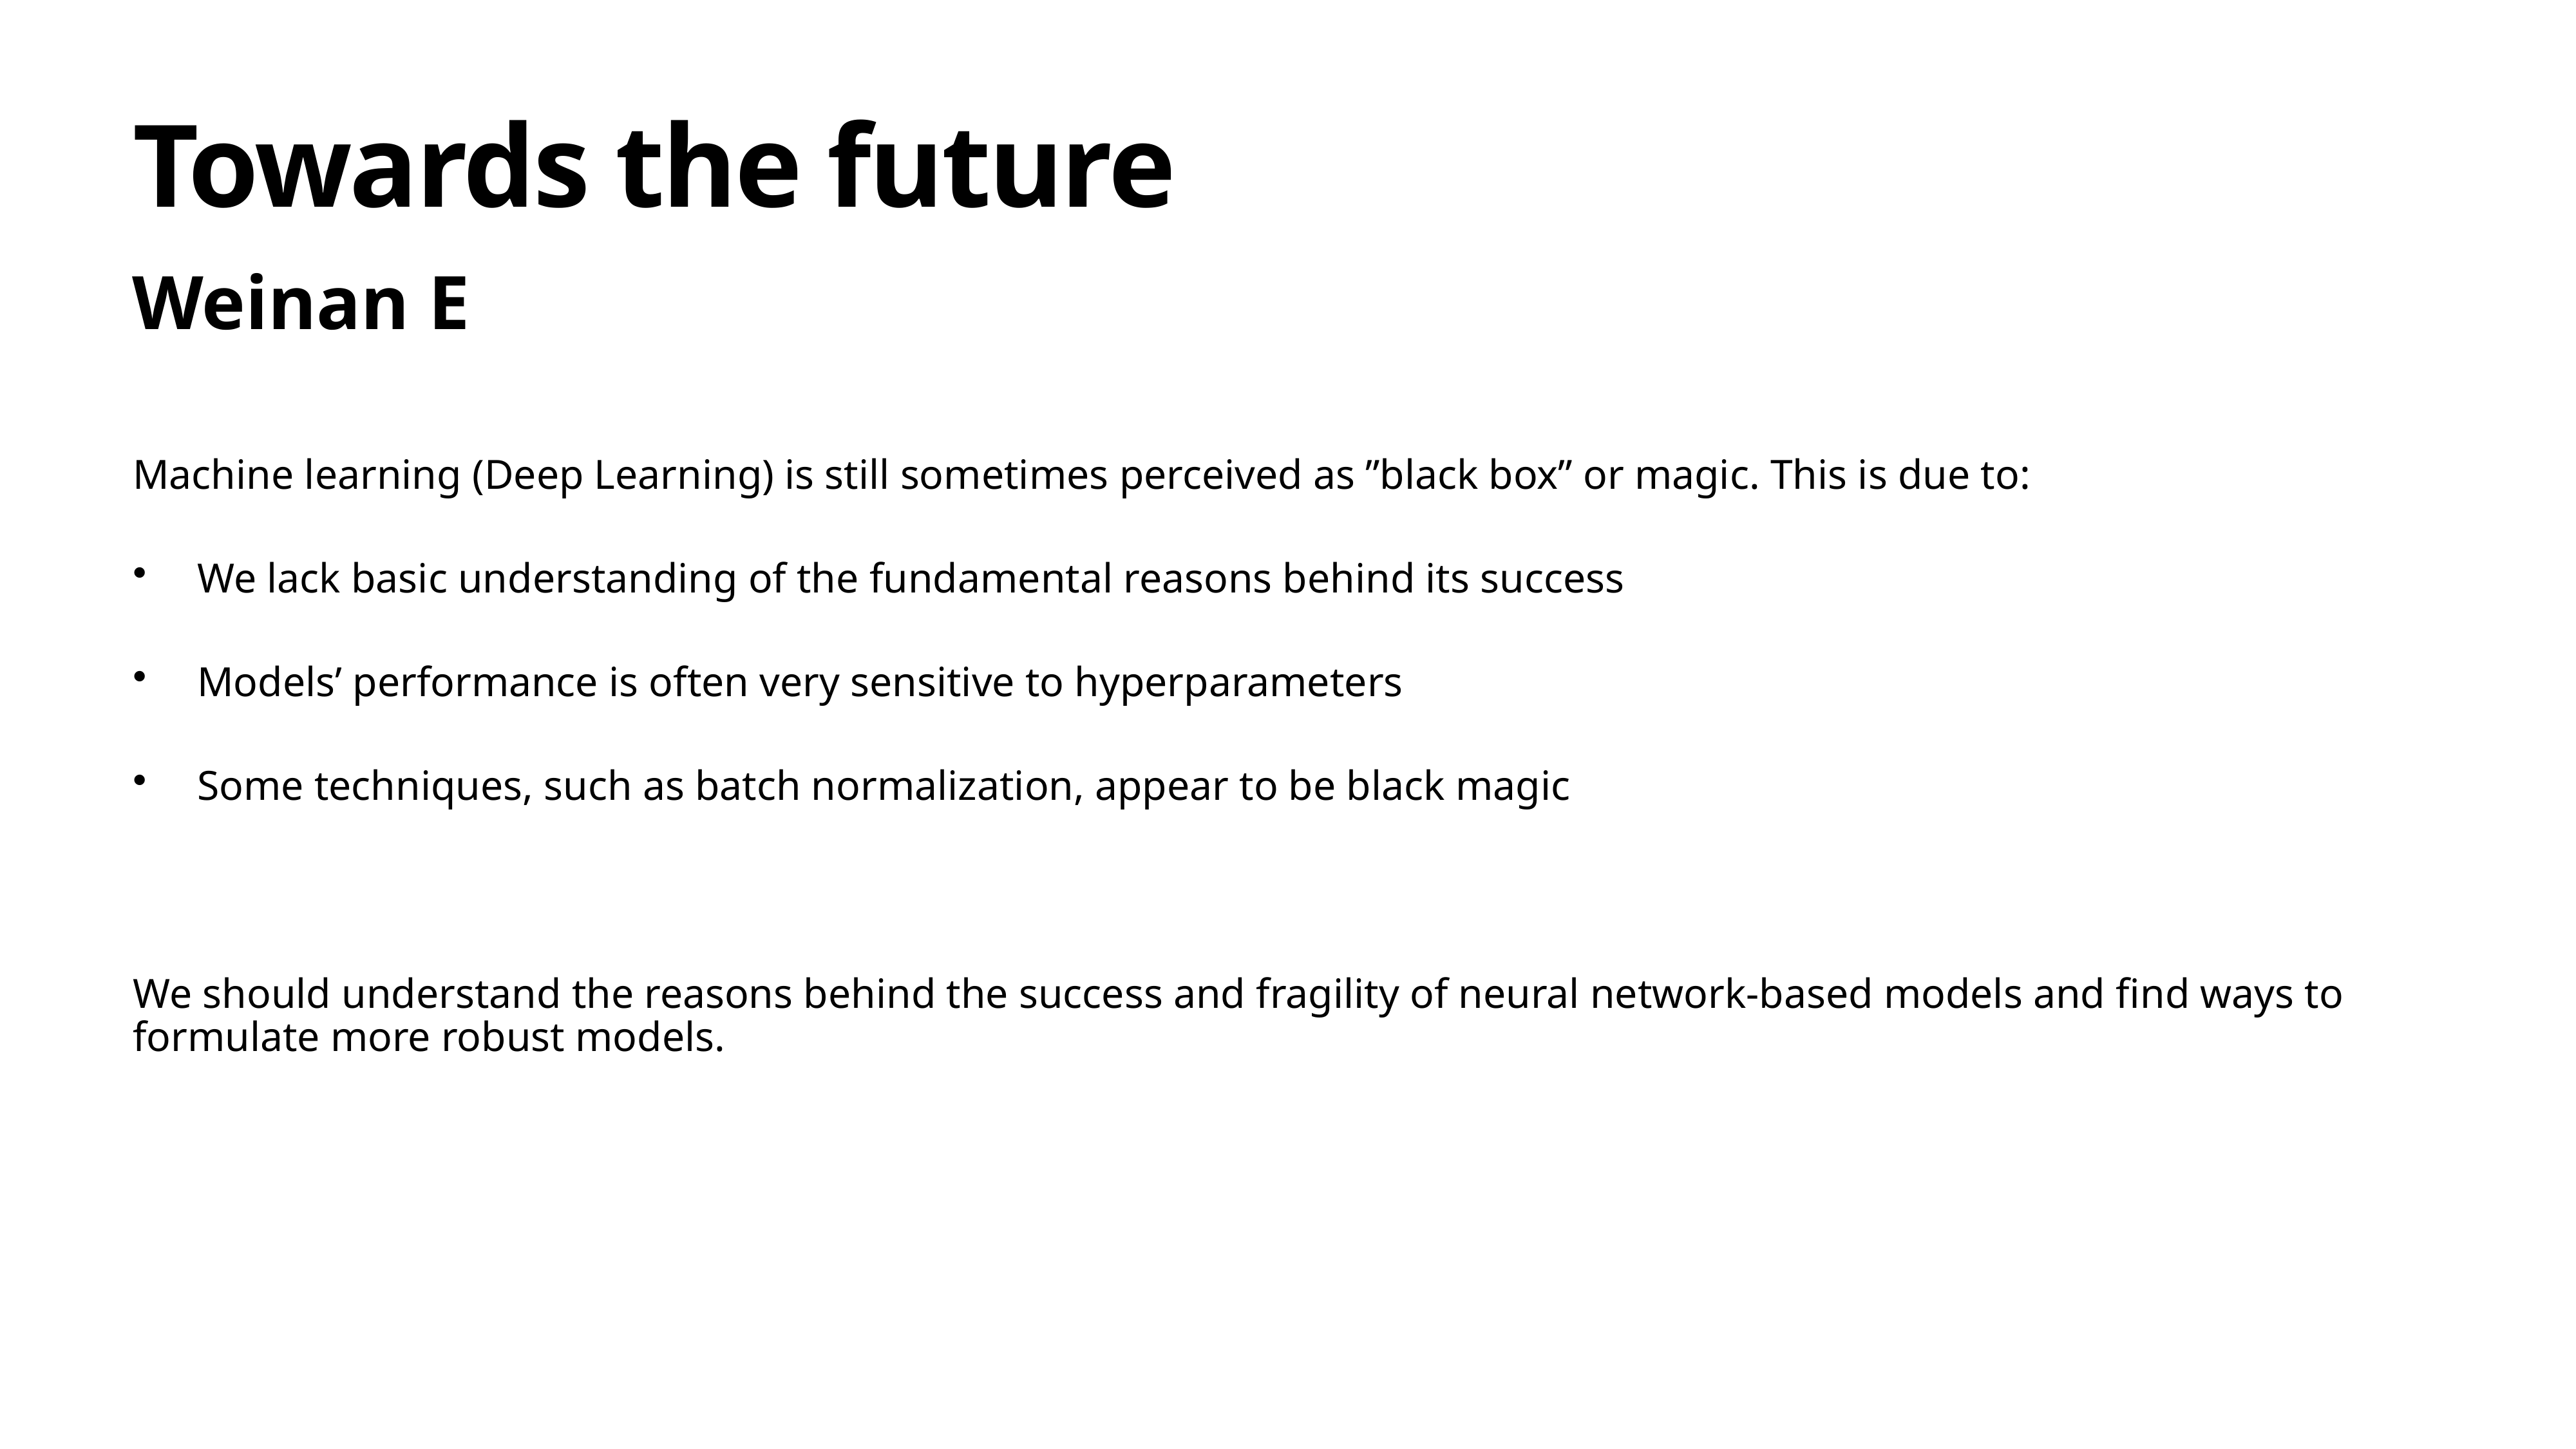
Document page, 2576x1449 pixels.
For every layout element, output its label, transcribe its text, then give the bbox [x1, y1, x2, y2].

list Machine learning (Deep Learning) is still sometimes perceived as ”black box” or magic. This is due to: We lack basic understanding of the fundamental reasons behind its success Models’ performance is often very sensitive to hyperparameters Some techniques, such as batch normalization, appear to be black magic We should understand the reasons behind the success and fragility of neural network-based models and find ways to formulate more robust models. [127, 448, 2449, 1321]
title Towards the future [127, 113, 2449, 250]
list Weinan E [127, 250, 2449, 350]
